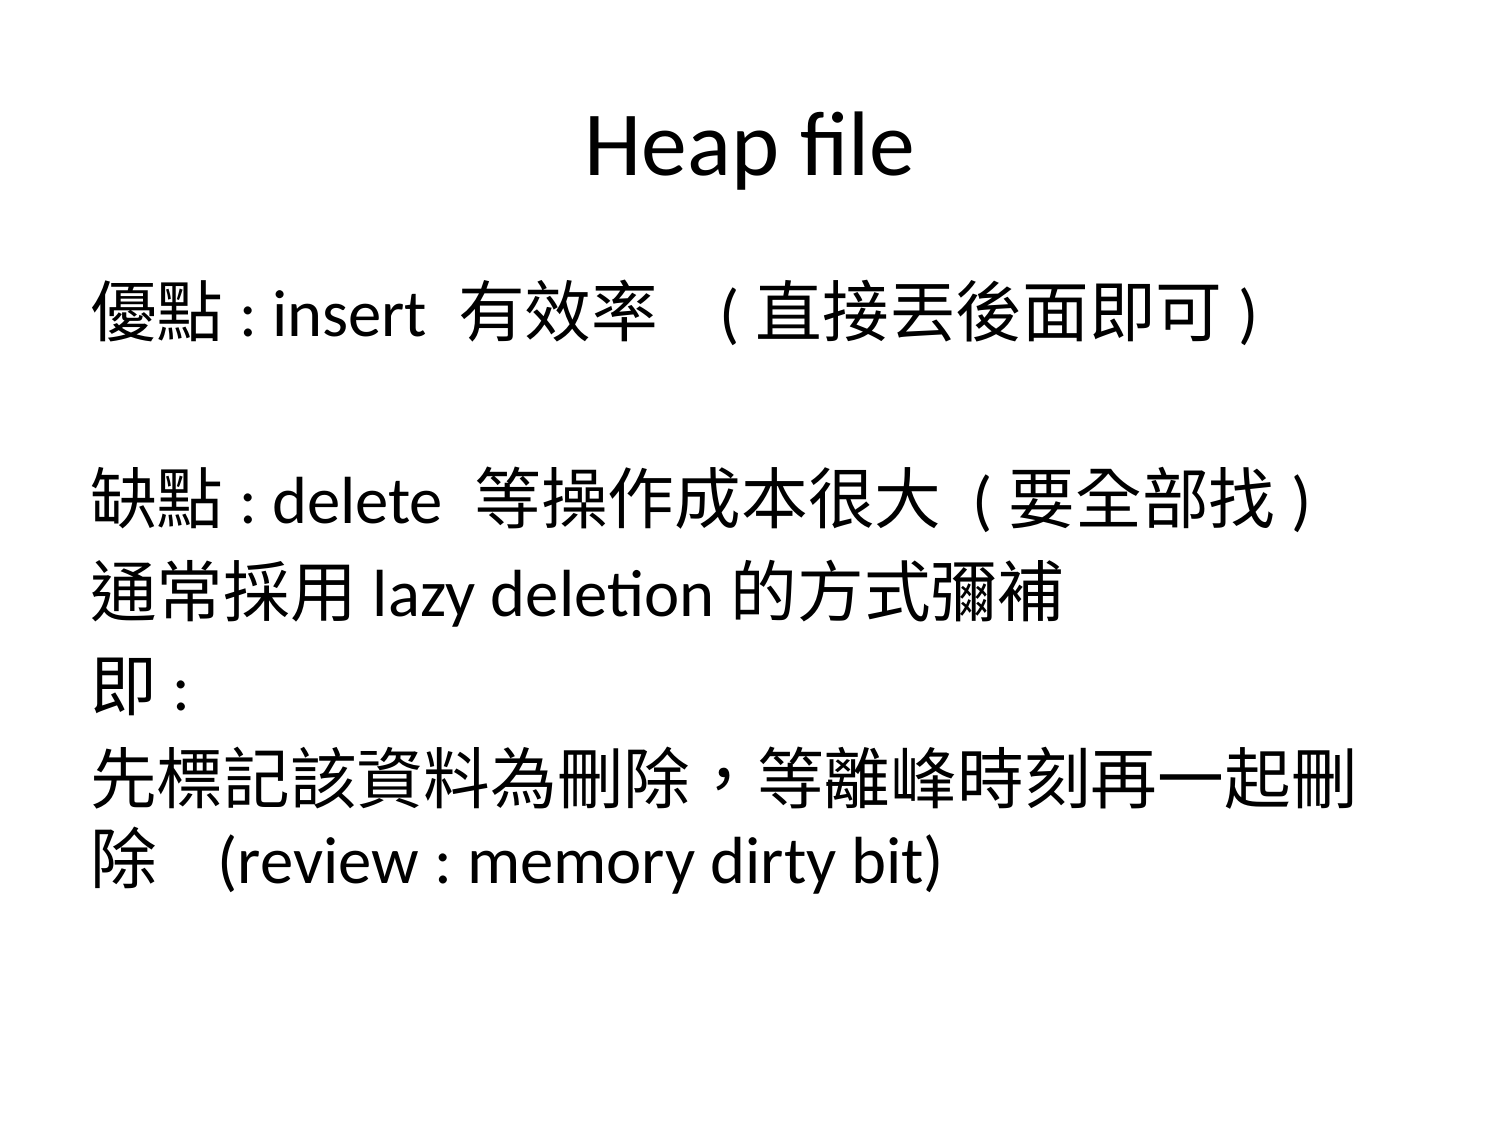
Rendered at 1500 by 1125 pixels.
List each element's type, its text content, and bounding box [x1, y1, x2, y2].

title Heap file [75, 45, 1425, 233]
list 優點: insert 有效率 (直接丟後面即可) 缺點: delete 等操作成本很大 (要全部找) 通常採用lazy deletion的方式彌補 即: 先標記該資料為刪除，等離峰時刻再一起刪除 (review : memory dirty bit) [75, 262, 1425, 1005]
